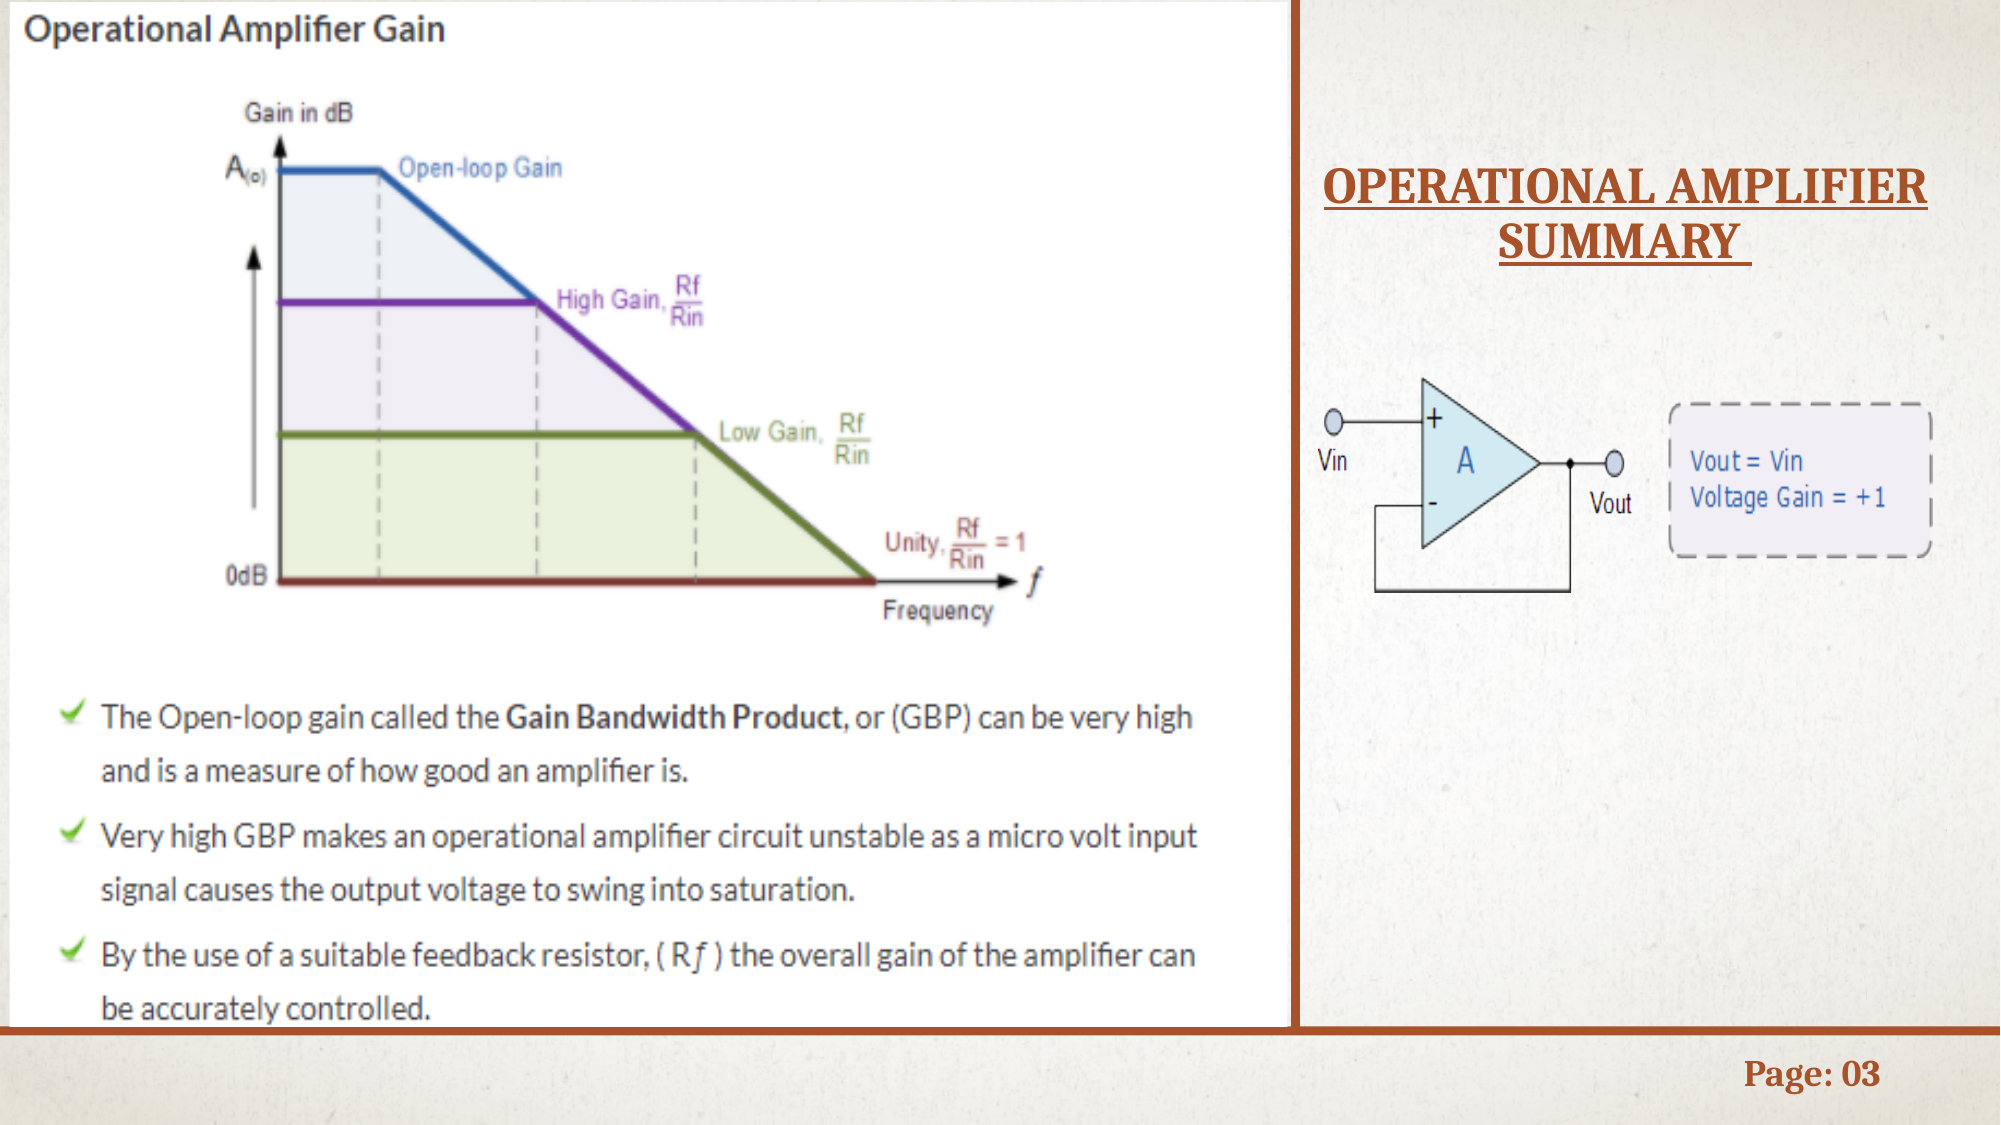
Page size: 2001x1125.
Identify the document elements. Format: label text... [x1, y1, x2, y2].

picture [0, 0, 2001, 1125]
title Operational Amplifier Summary [1300, 149, 2000, 278]
picture [0, 0, 1291, 1027]
text_box Page: 03 [1729, 1041, 1910, 1102]
